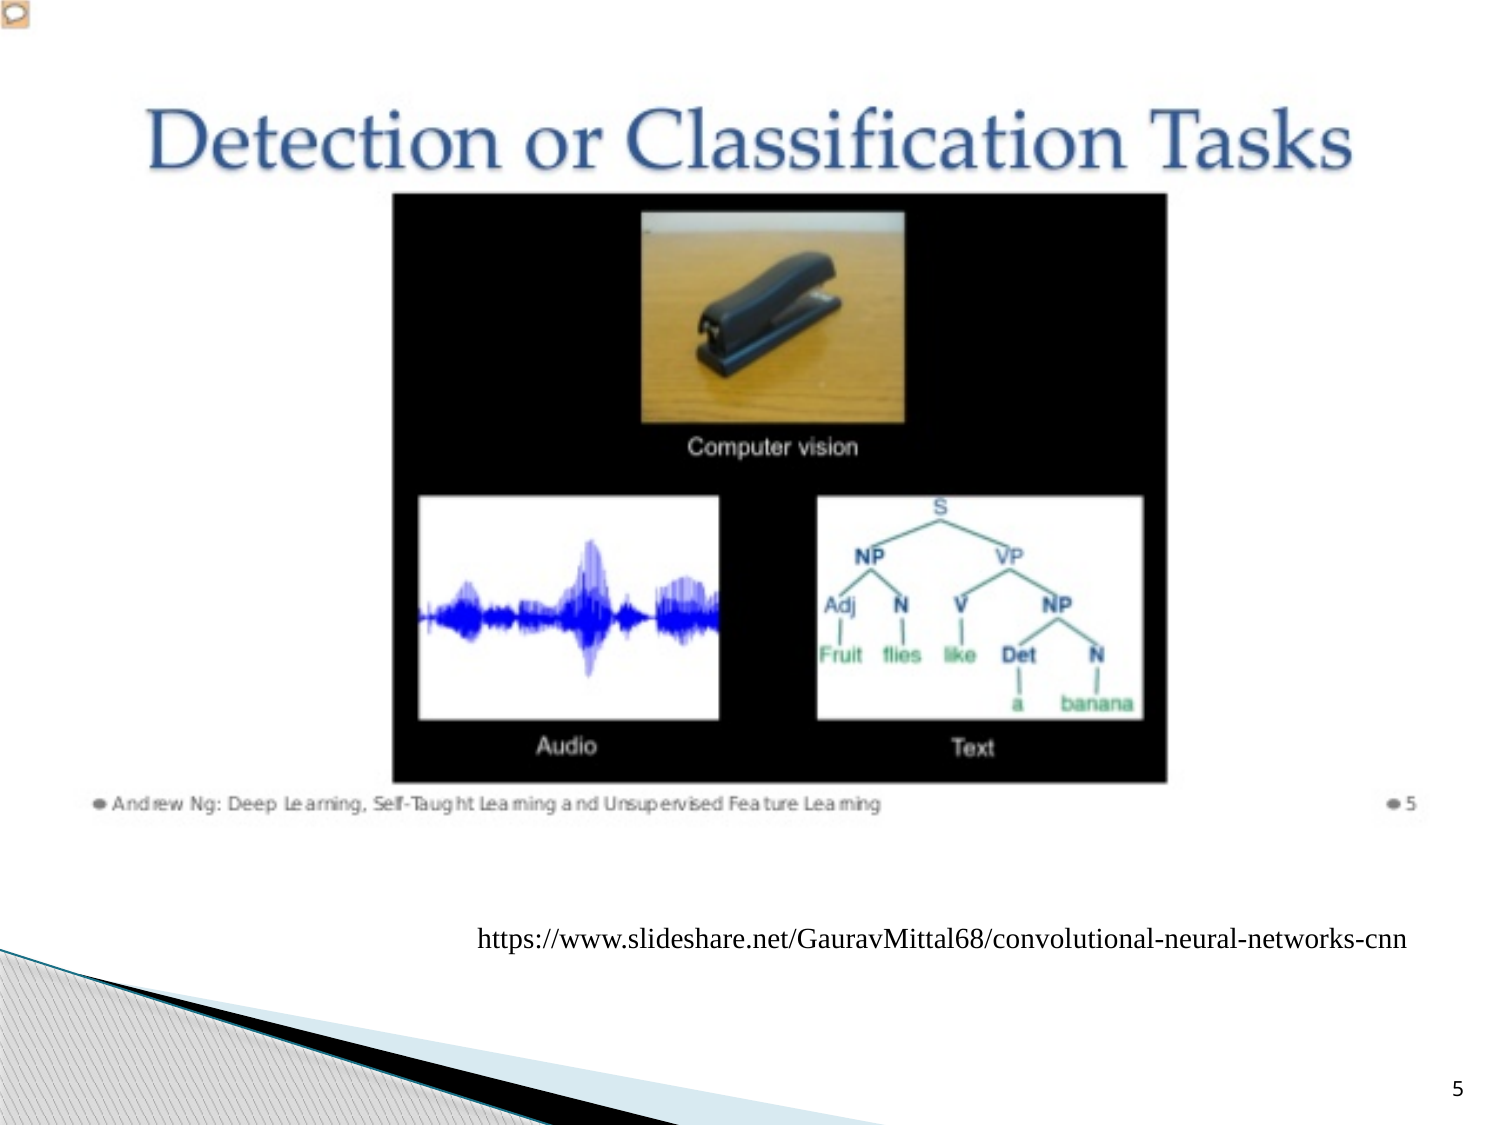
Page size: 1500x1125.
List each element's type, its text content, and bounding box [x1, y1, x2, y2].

text_box https://www.slideshare.net/GauravMittal68/convolutional-neural-networks-cnn [462, 912, 1425, 963]
picture [0, 0, 1500, 845]
slide_number 5 [1418, 1051, 1479, 1112]
